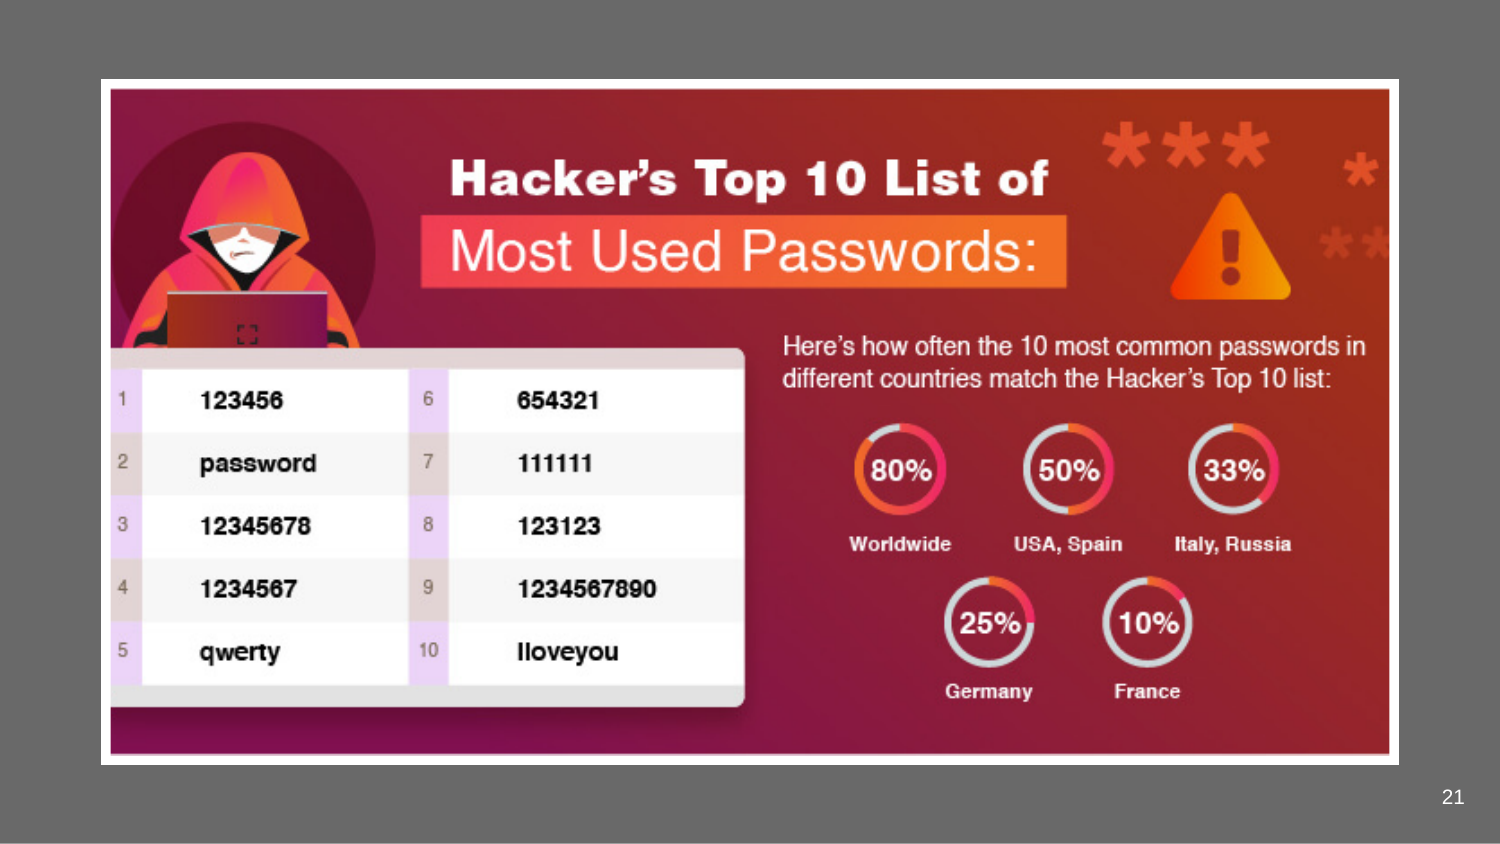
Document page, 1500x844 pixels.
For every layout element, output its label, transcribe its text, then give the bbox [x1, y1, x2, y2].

picture [110, 88, 1390, 756]
slide_number ‹#› [1389, 764, 1480, 830]
